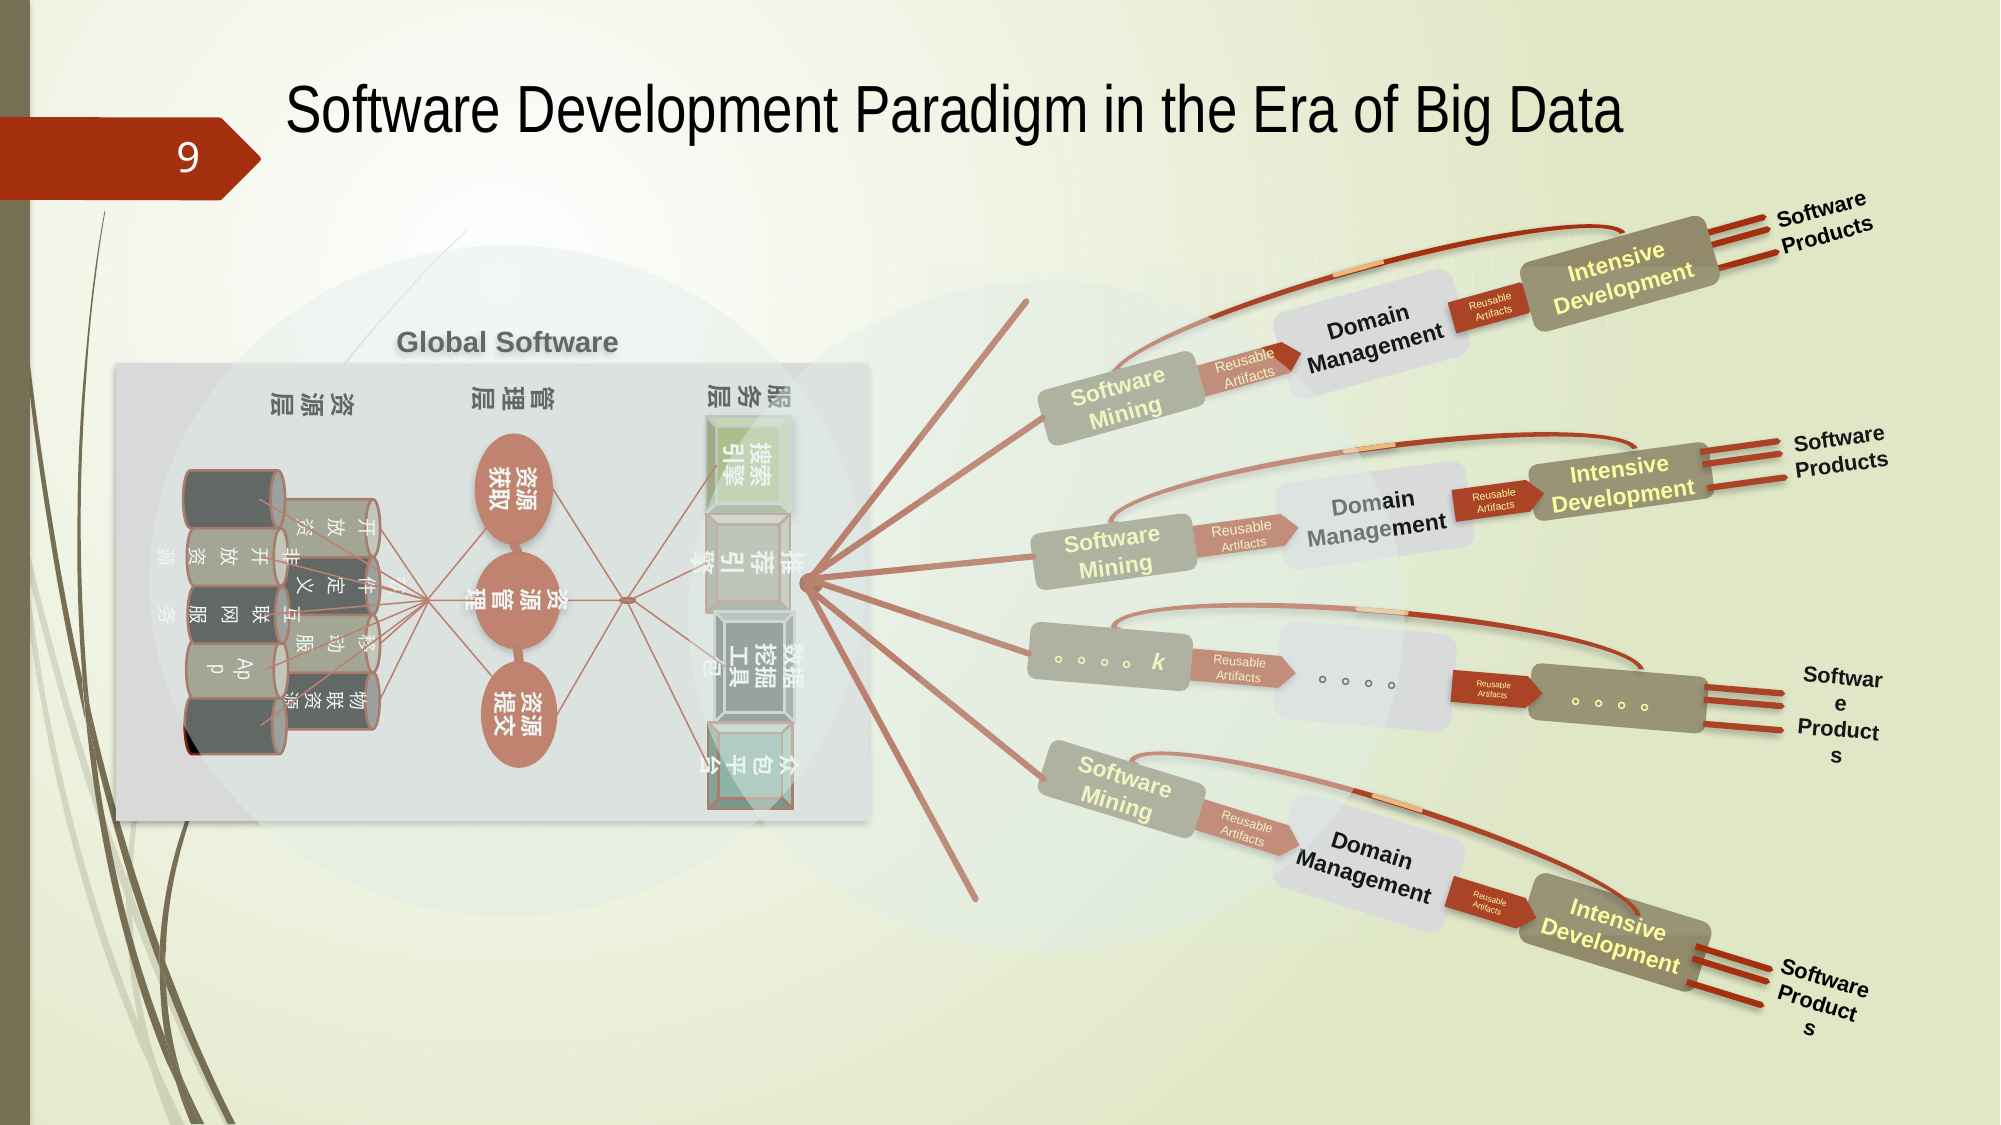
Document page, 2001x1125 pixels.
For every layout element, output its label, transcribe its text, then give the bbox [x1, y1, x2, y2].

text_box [115, 196, 1904, 953]
text_box Software Development Paradigm in the Era of Big Data [270, 58, 1677, 196]
slide_number 9 [87, 129, 216, 190]
